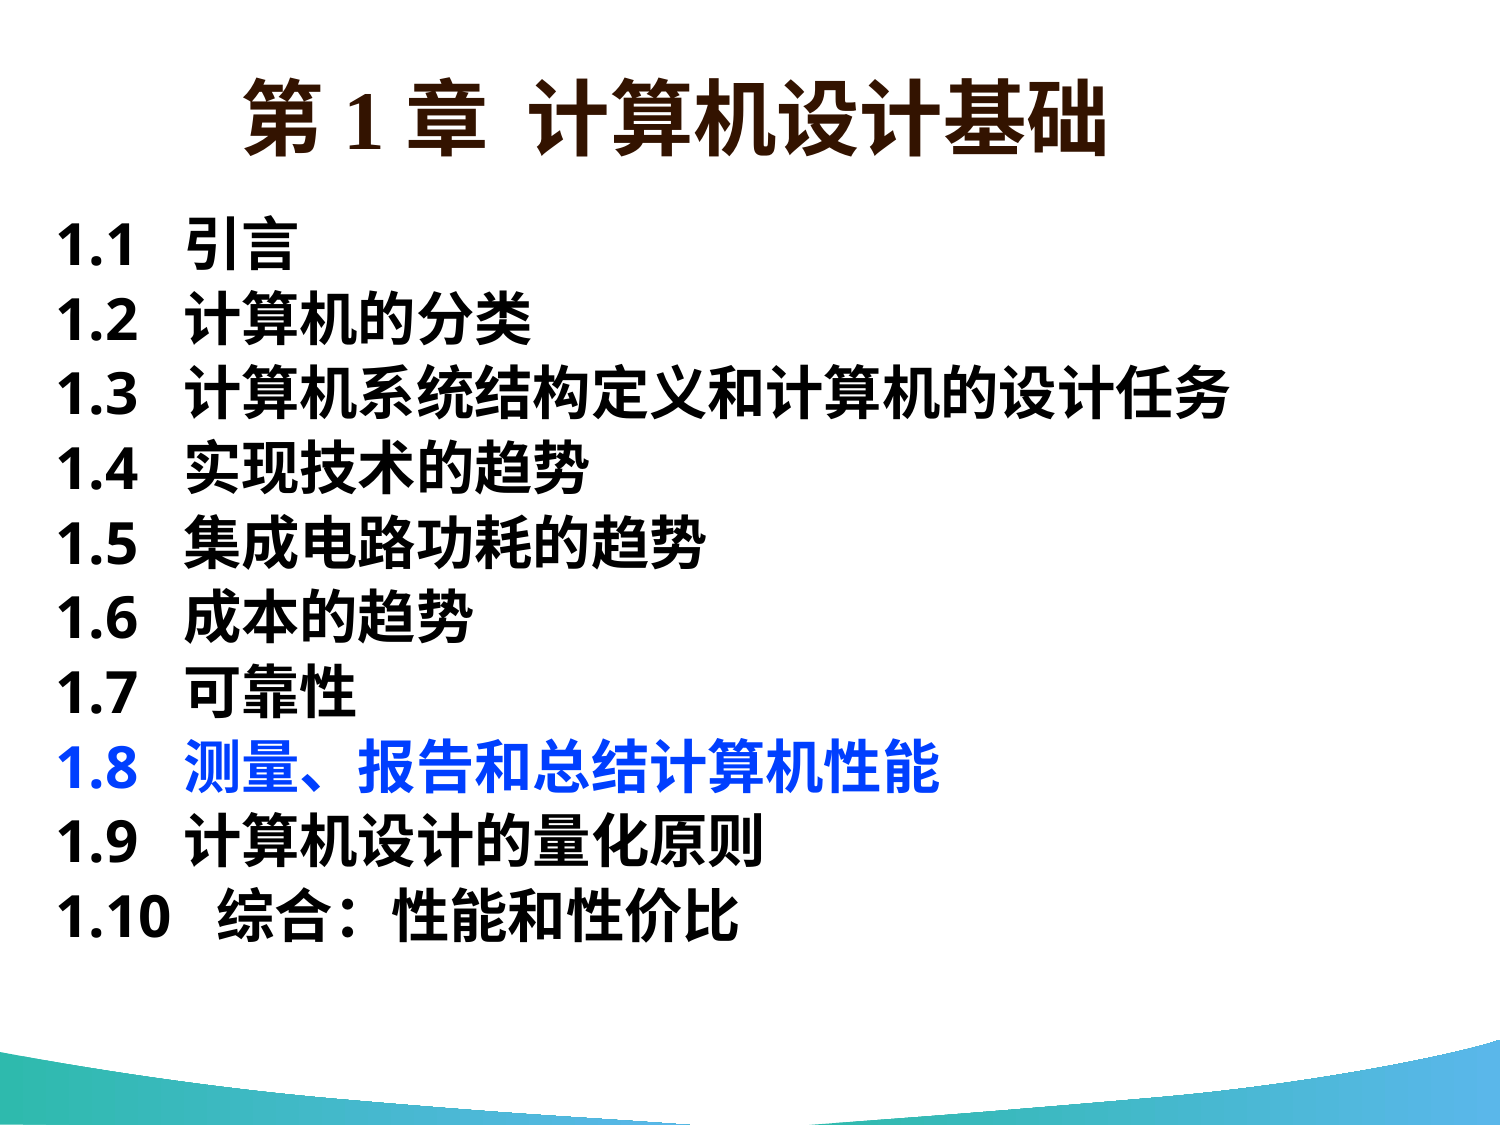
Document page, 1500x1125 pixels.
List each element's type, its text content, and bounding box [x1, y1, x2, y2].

text_box 1.1 引言 1.2 计算机的分类 1.3 计算机系统结构定义和计算机的设计任务 1.4 实现技术的趋势 1.5 集成电路功耗的趋势 1.6 成本的趋势 1.7 可靠性 1.8 测量、报告和总结计算机性能 1.9 计算机设计的量化原则 1.10 综合：性能和性价比 [41, 207, 1442, 1061]
text_box 第1章 计算机设计基础 [35, 58, 1500, 174]
